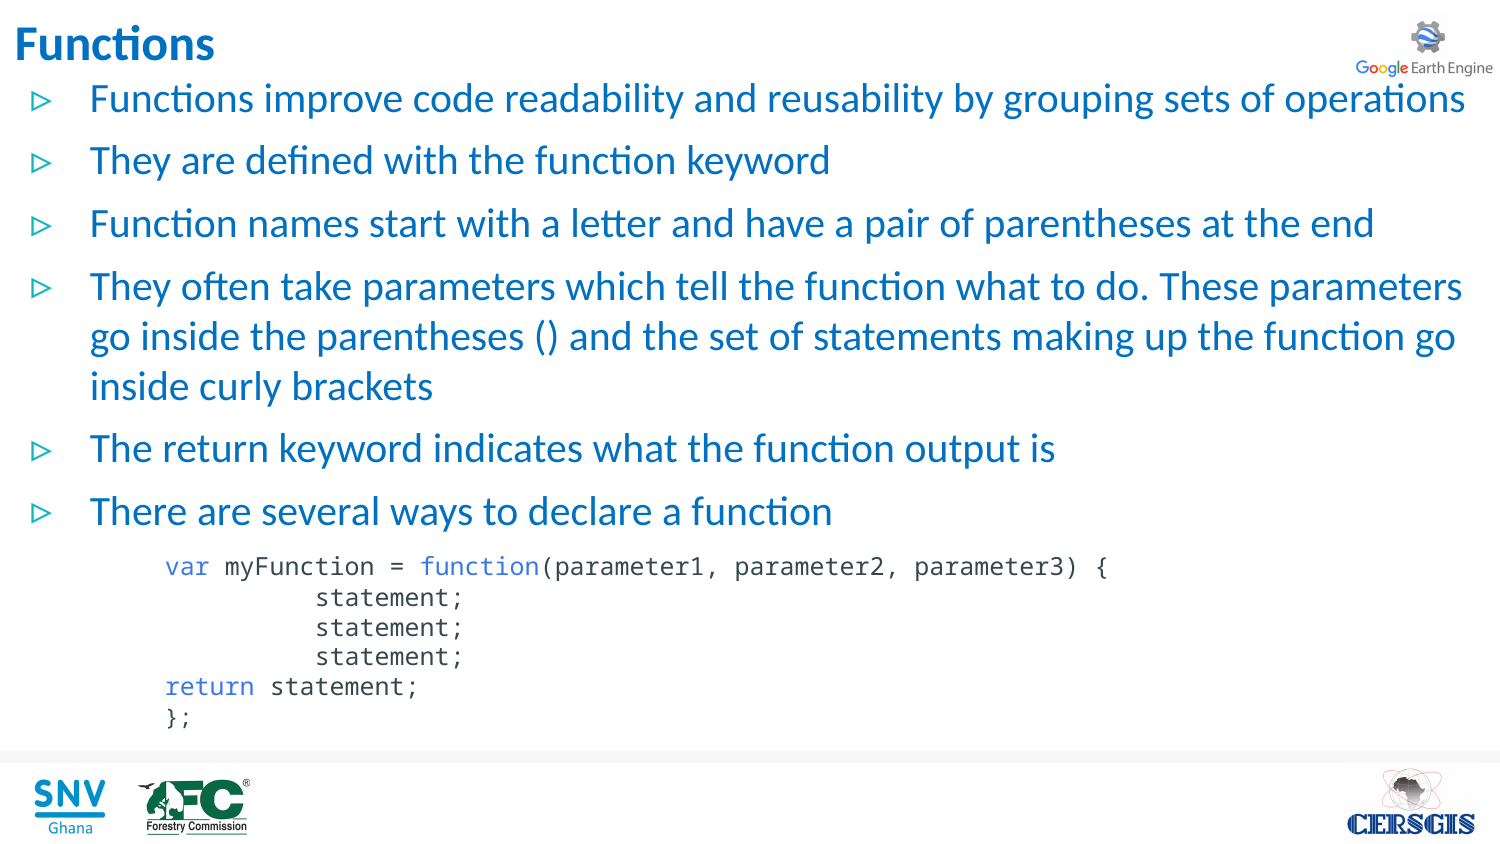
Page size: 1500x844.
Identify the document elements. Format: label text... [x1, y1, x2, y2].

picture [29, 808, 111, 839]
picture [138, 808, 250, 842]
picture [1337, 808, 1484, 844]
text_box Functions Functions improve code readability and reusability by grouping sets of operations They are defined with the function keyword Function names start with a letter and have a pair of parentheses at the end They often take parameters which tell the function what to do. These parameters go inside the parentheses () and the set of statements making up the function go inside curly brackets The return keyword indicates what the function output is There are several ways to declare a function var myFunction = function(parameter1, parameter2, parameter3) { statement; statement; statement; return statement; }; [0, 3, 1500, 808]
